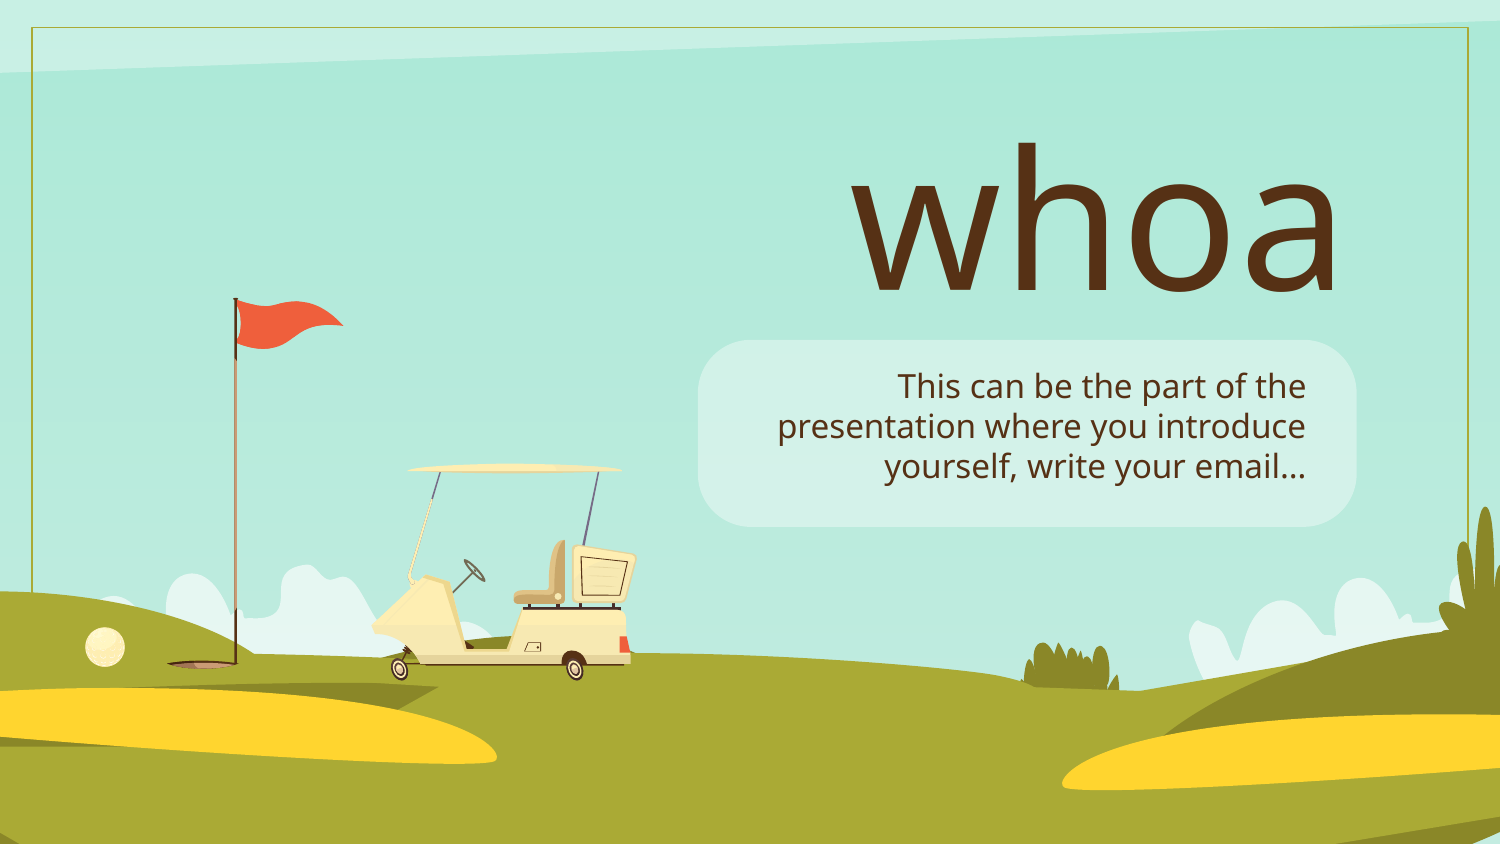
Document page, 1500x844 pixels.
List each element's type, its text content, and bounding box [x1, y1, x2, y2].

text_box [697, 339, 1357, 527]
title whoa [691, 112, 1363, 315]
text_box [371, 463, 638, 681]
subtitle This can be the part of the presentation where you introduce yourself, write your email… [732, 357, 1323, 494]
